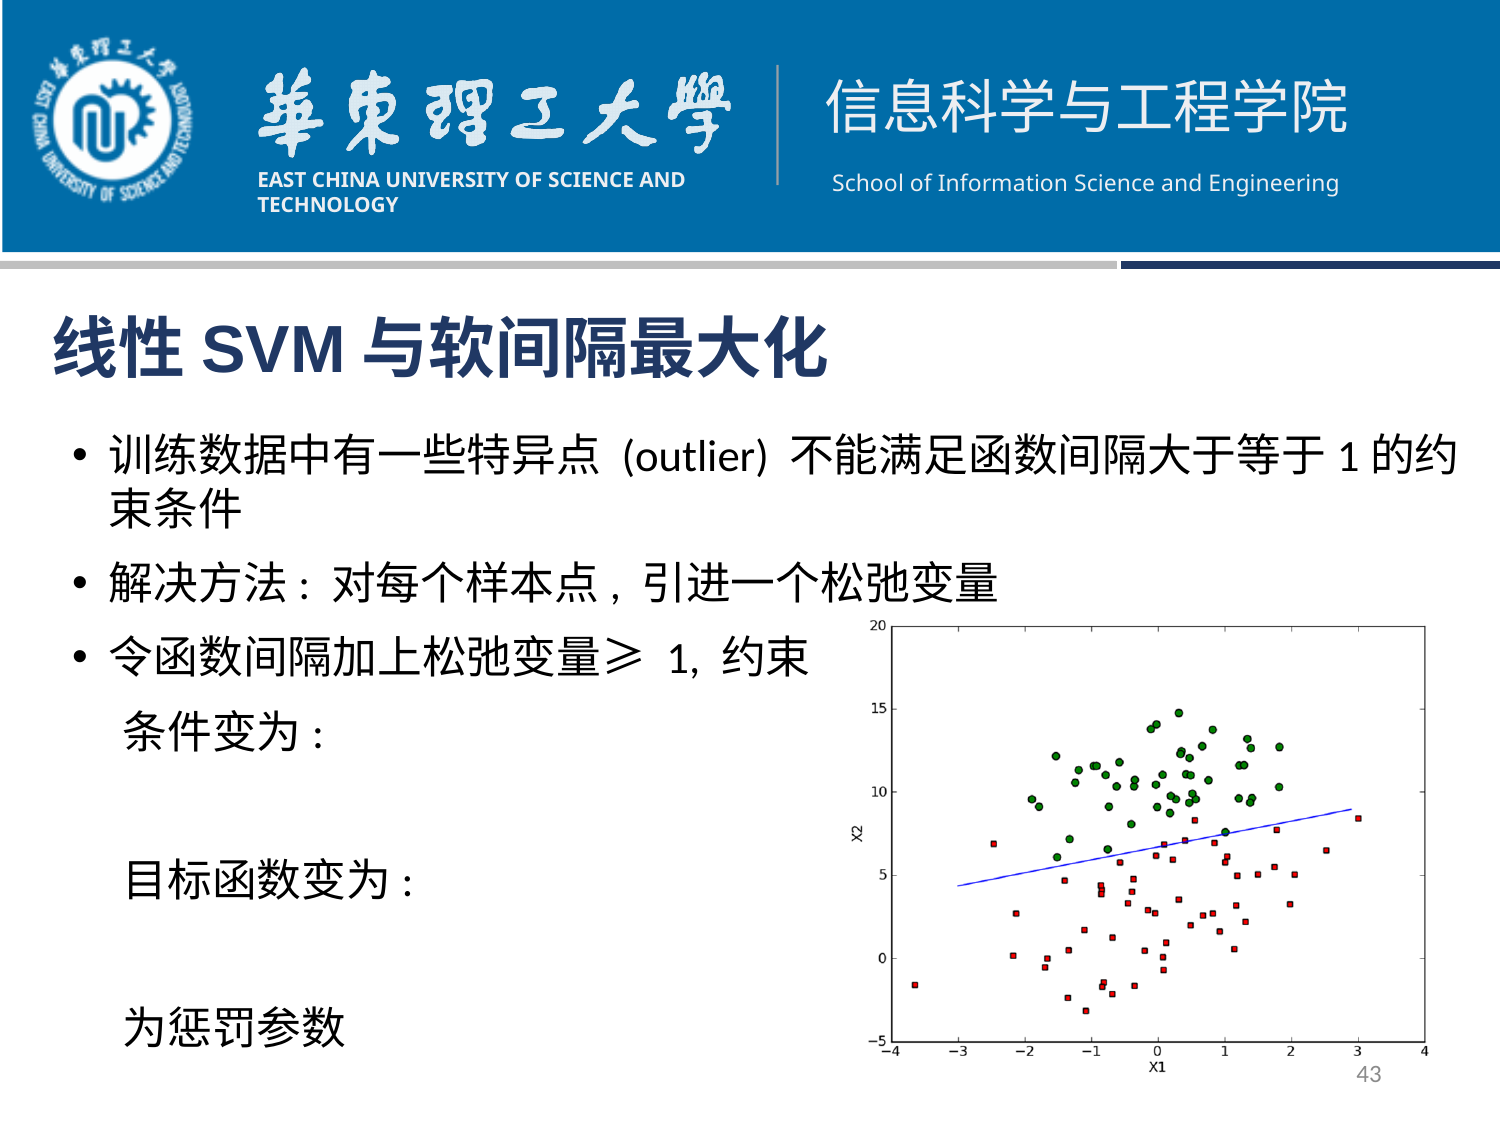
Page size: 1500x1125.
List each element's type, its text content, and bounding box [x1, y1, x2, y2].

text_box 线性SVM与软间隔最大化 [40, 269, 1422, 433]
picture [22, 32, 202, 214]
slide_number 43 [1059, 1074, 1397, 1103]
picture [848, 617, 1431, 1074]
